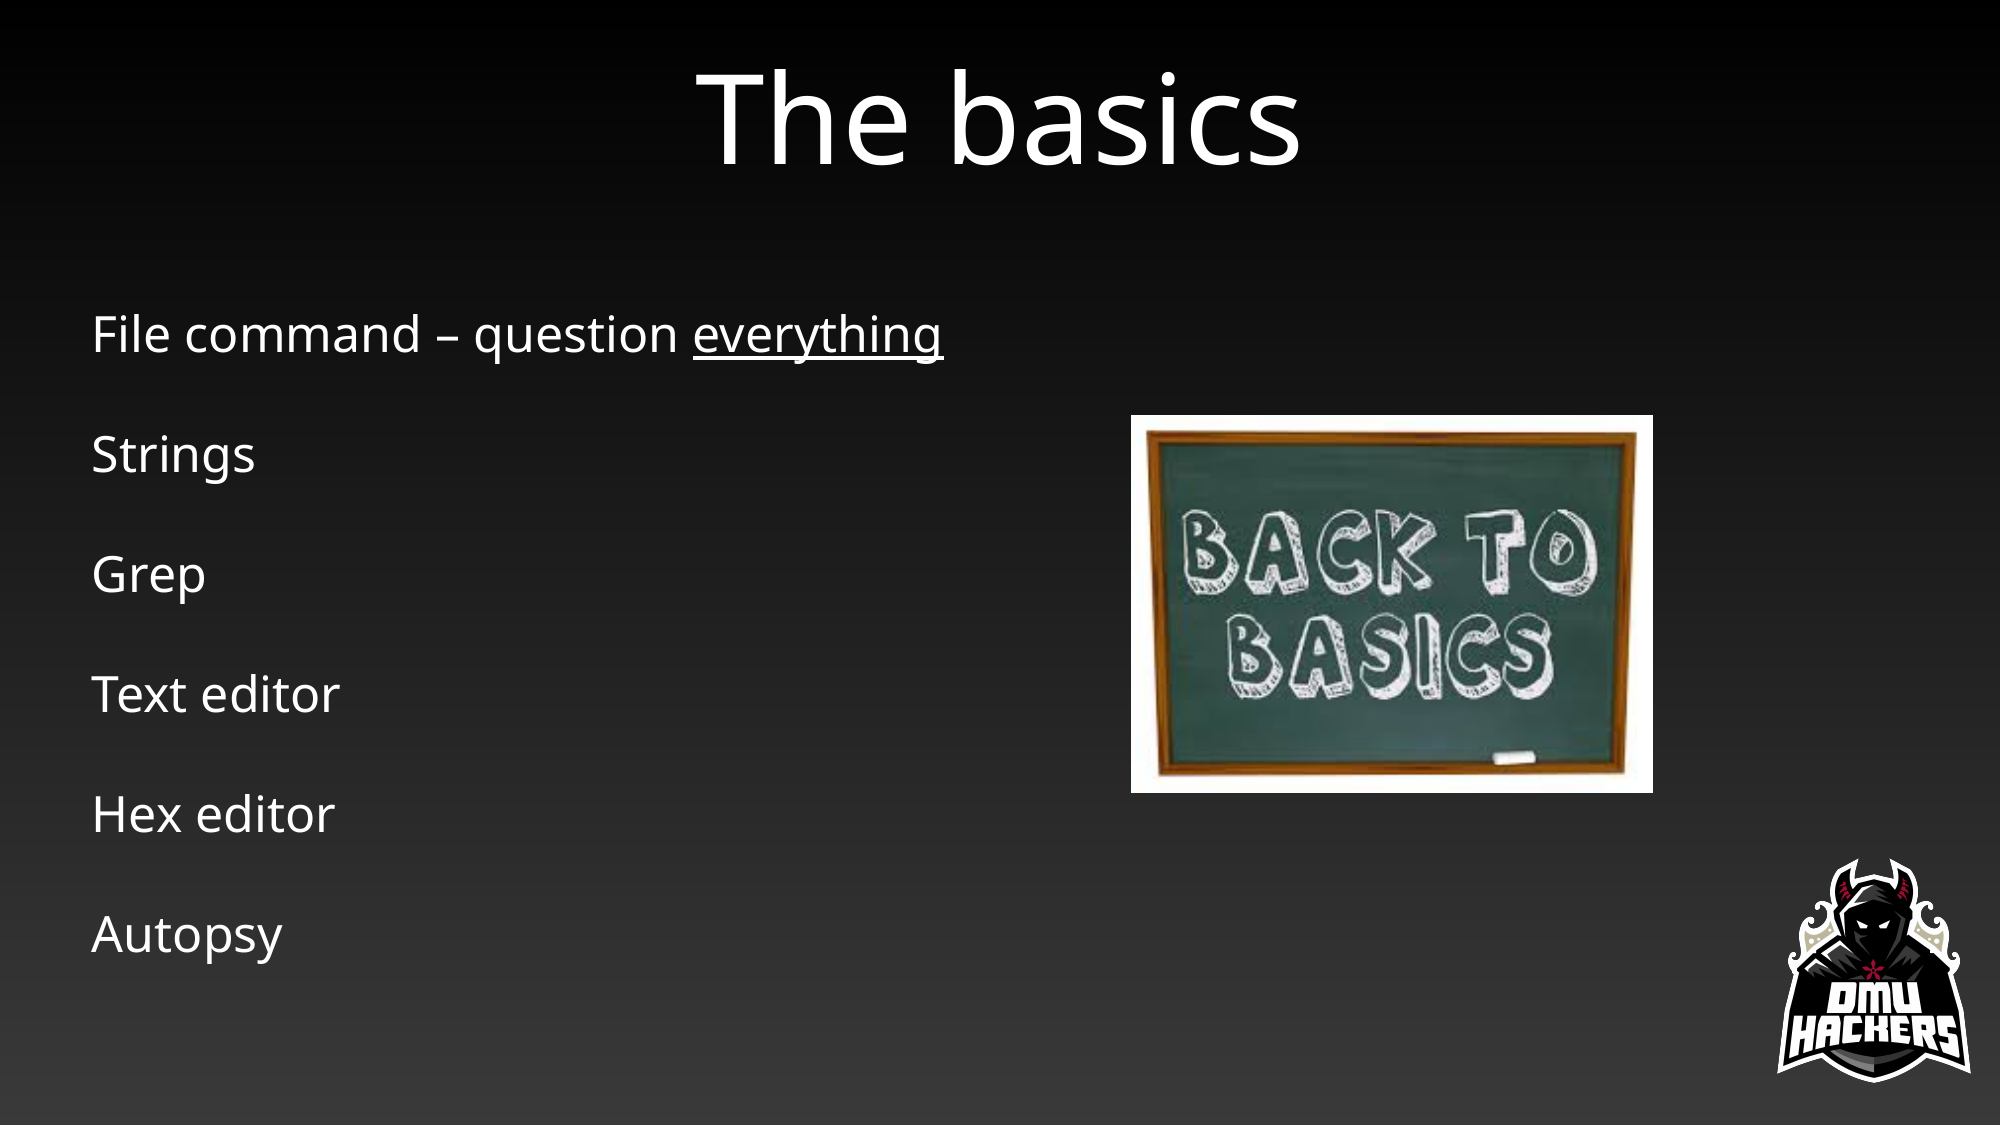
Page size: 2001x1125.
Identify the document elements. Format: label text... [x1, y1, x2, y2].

picture [1131, 414, 1654, 793]
picture [1777, 858, 1971, 1083]
text_box File command – question everything Strings Grep Text editor Hex editor Autopsy [70, 227, 1585, 998]
text_box The basics [31, 23, 1969, 206]
